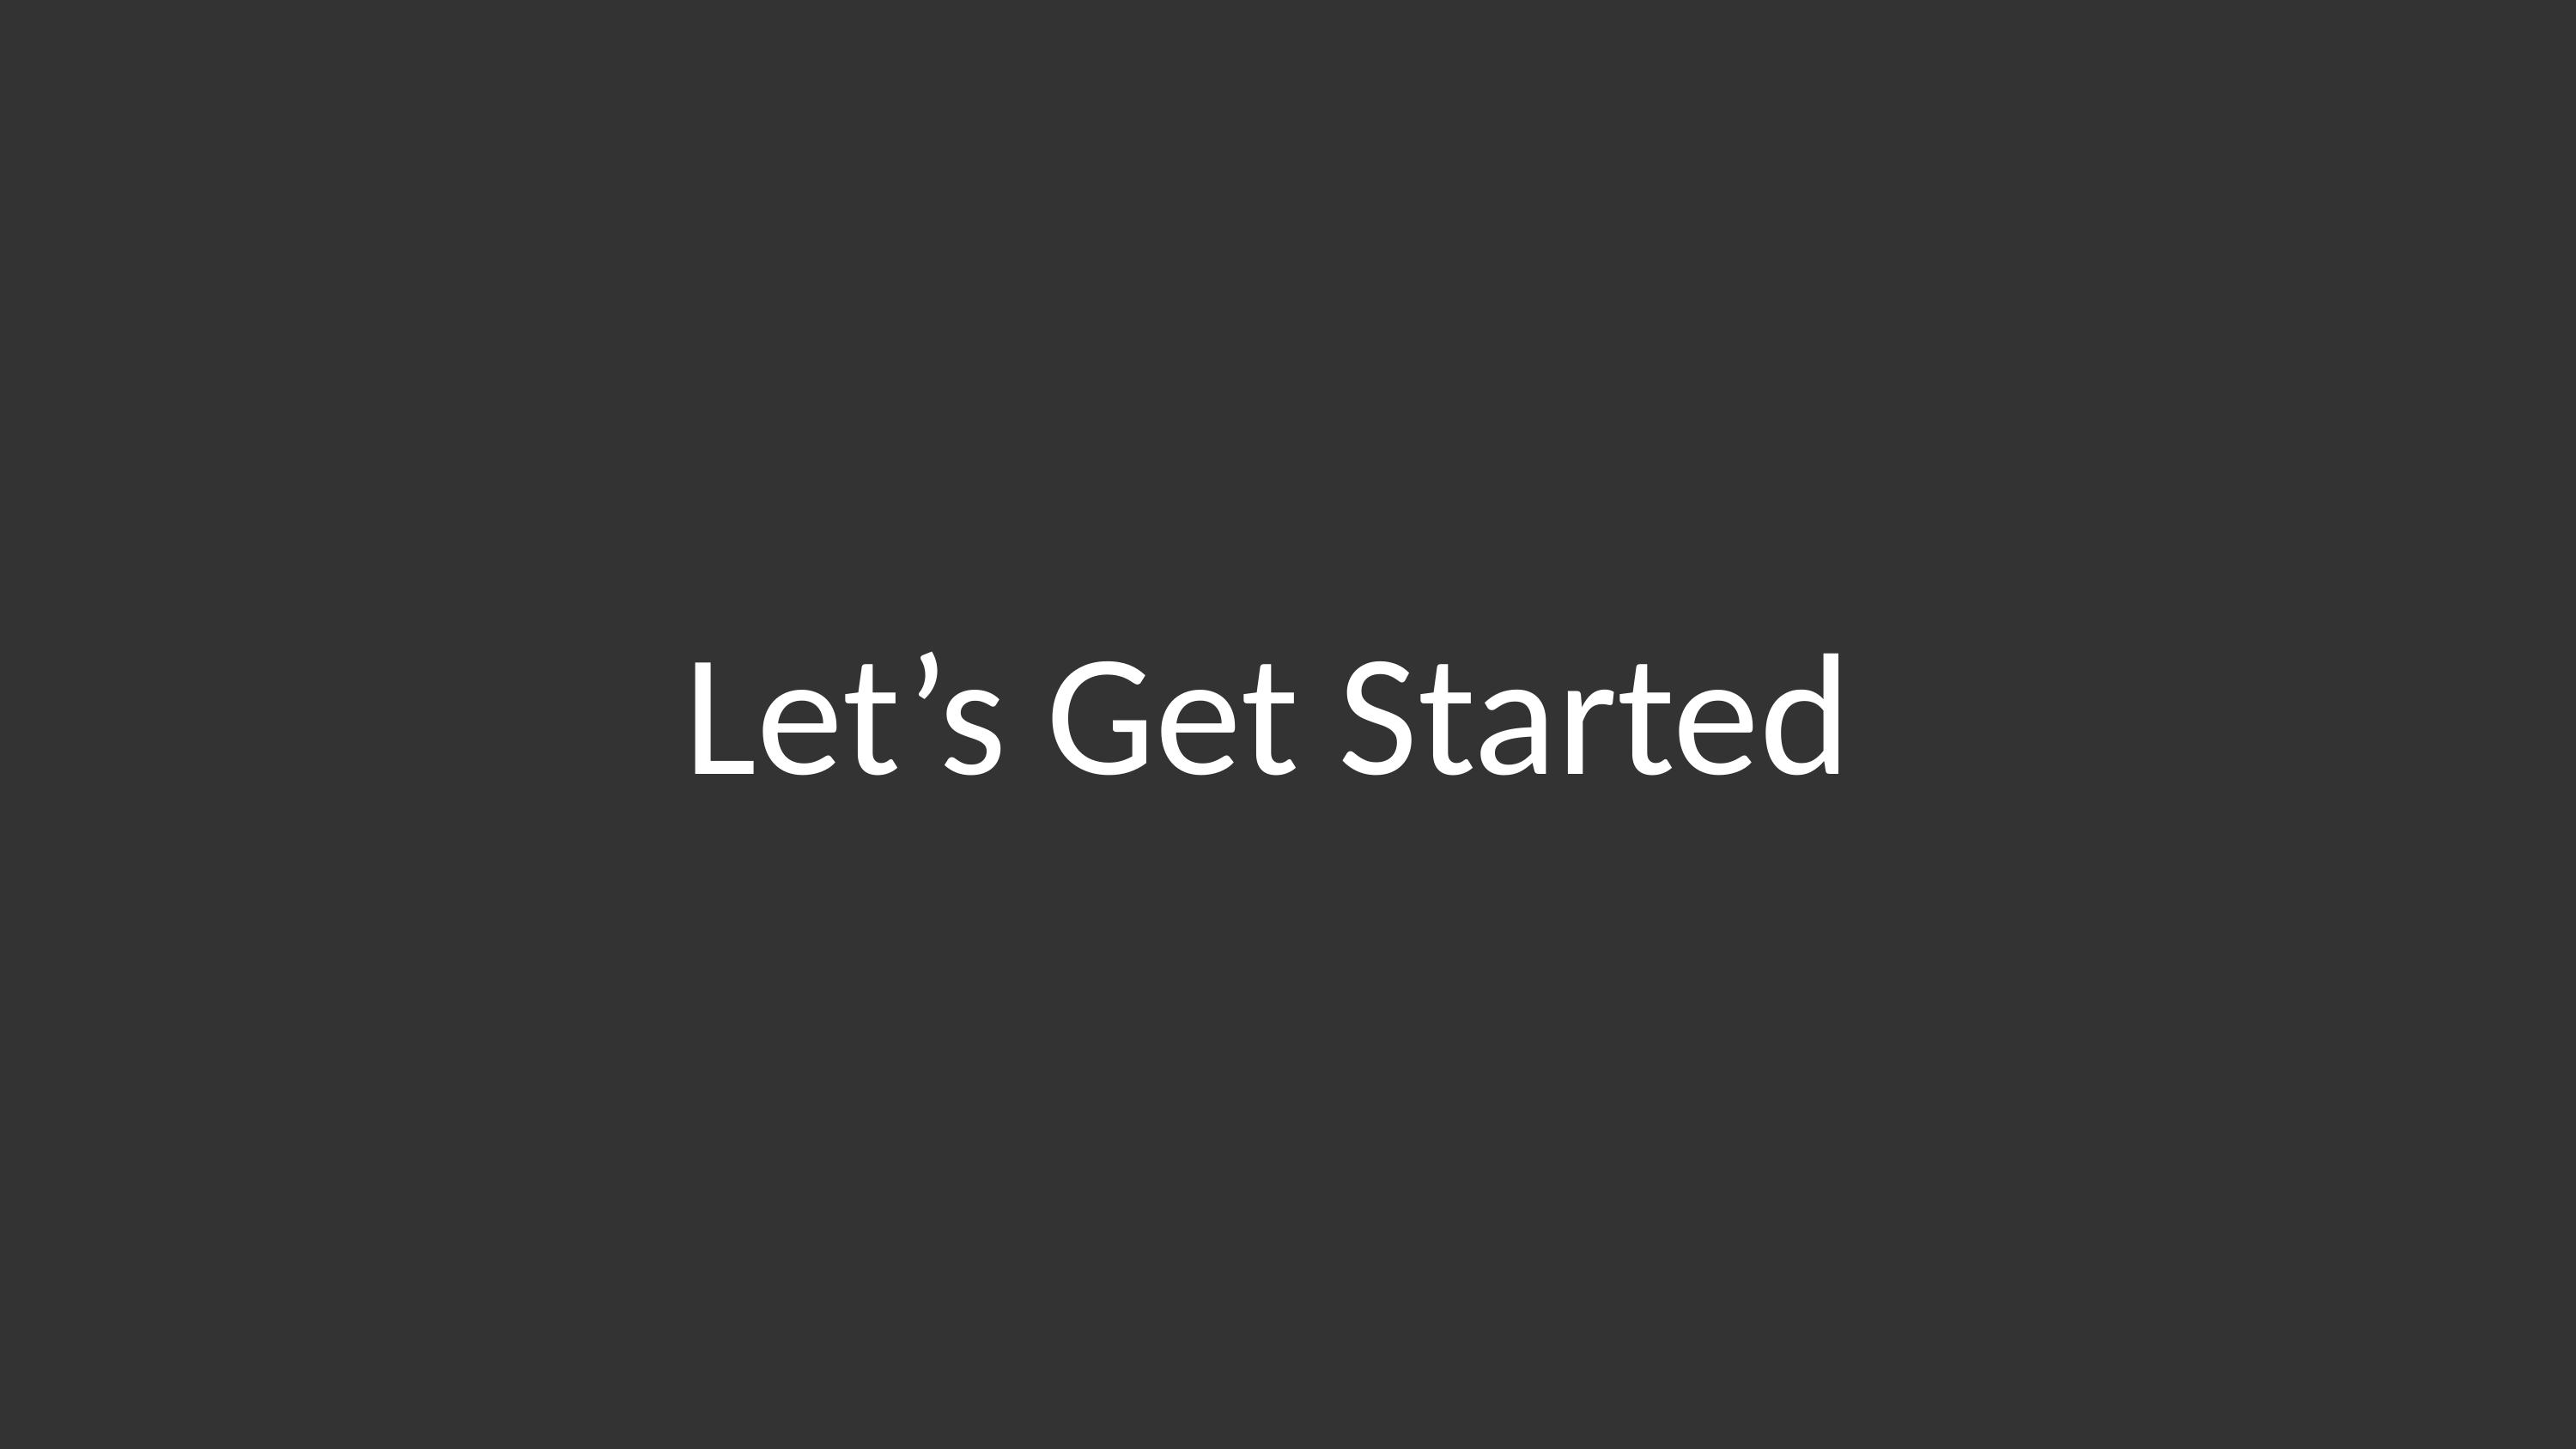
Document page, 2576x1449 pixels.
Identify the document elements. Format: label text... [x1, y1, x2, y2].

title Let’s Get Started [110, 567, 2427, 836]
